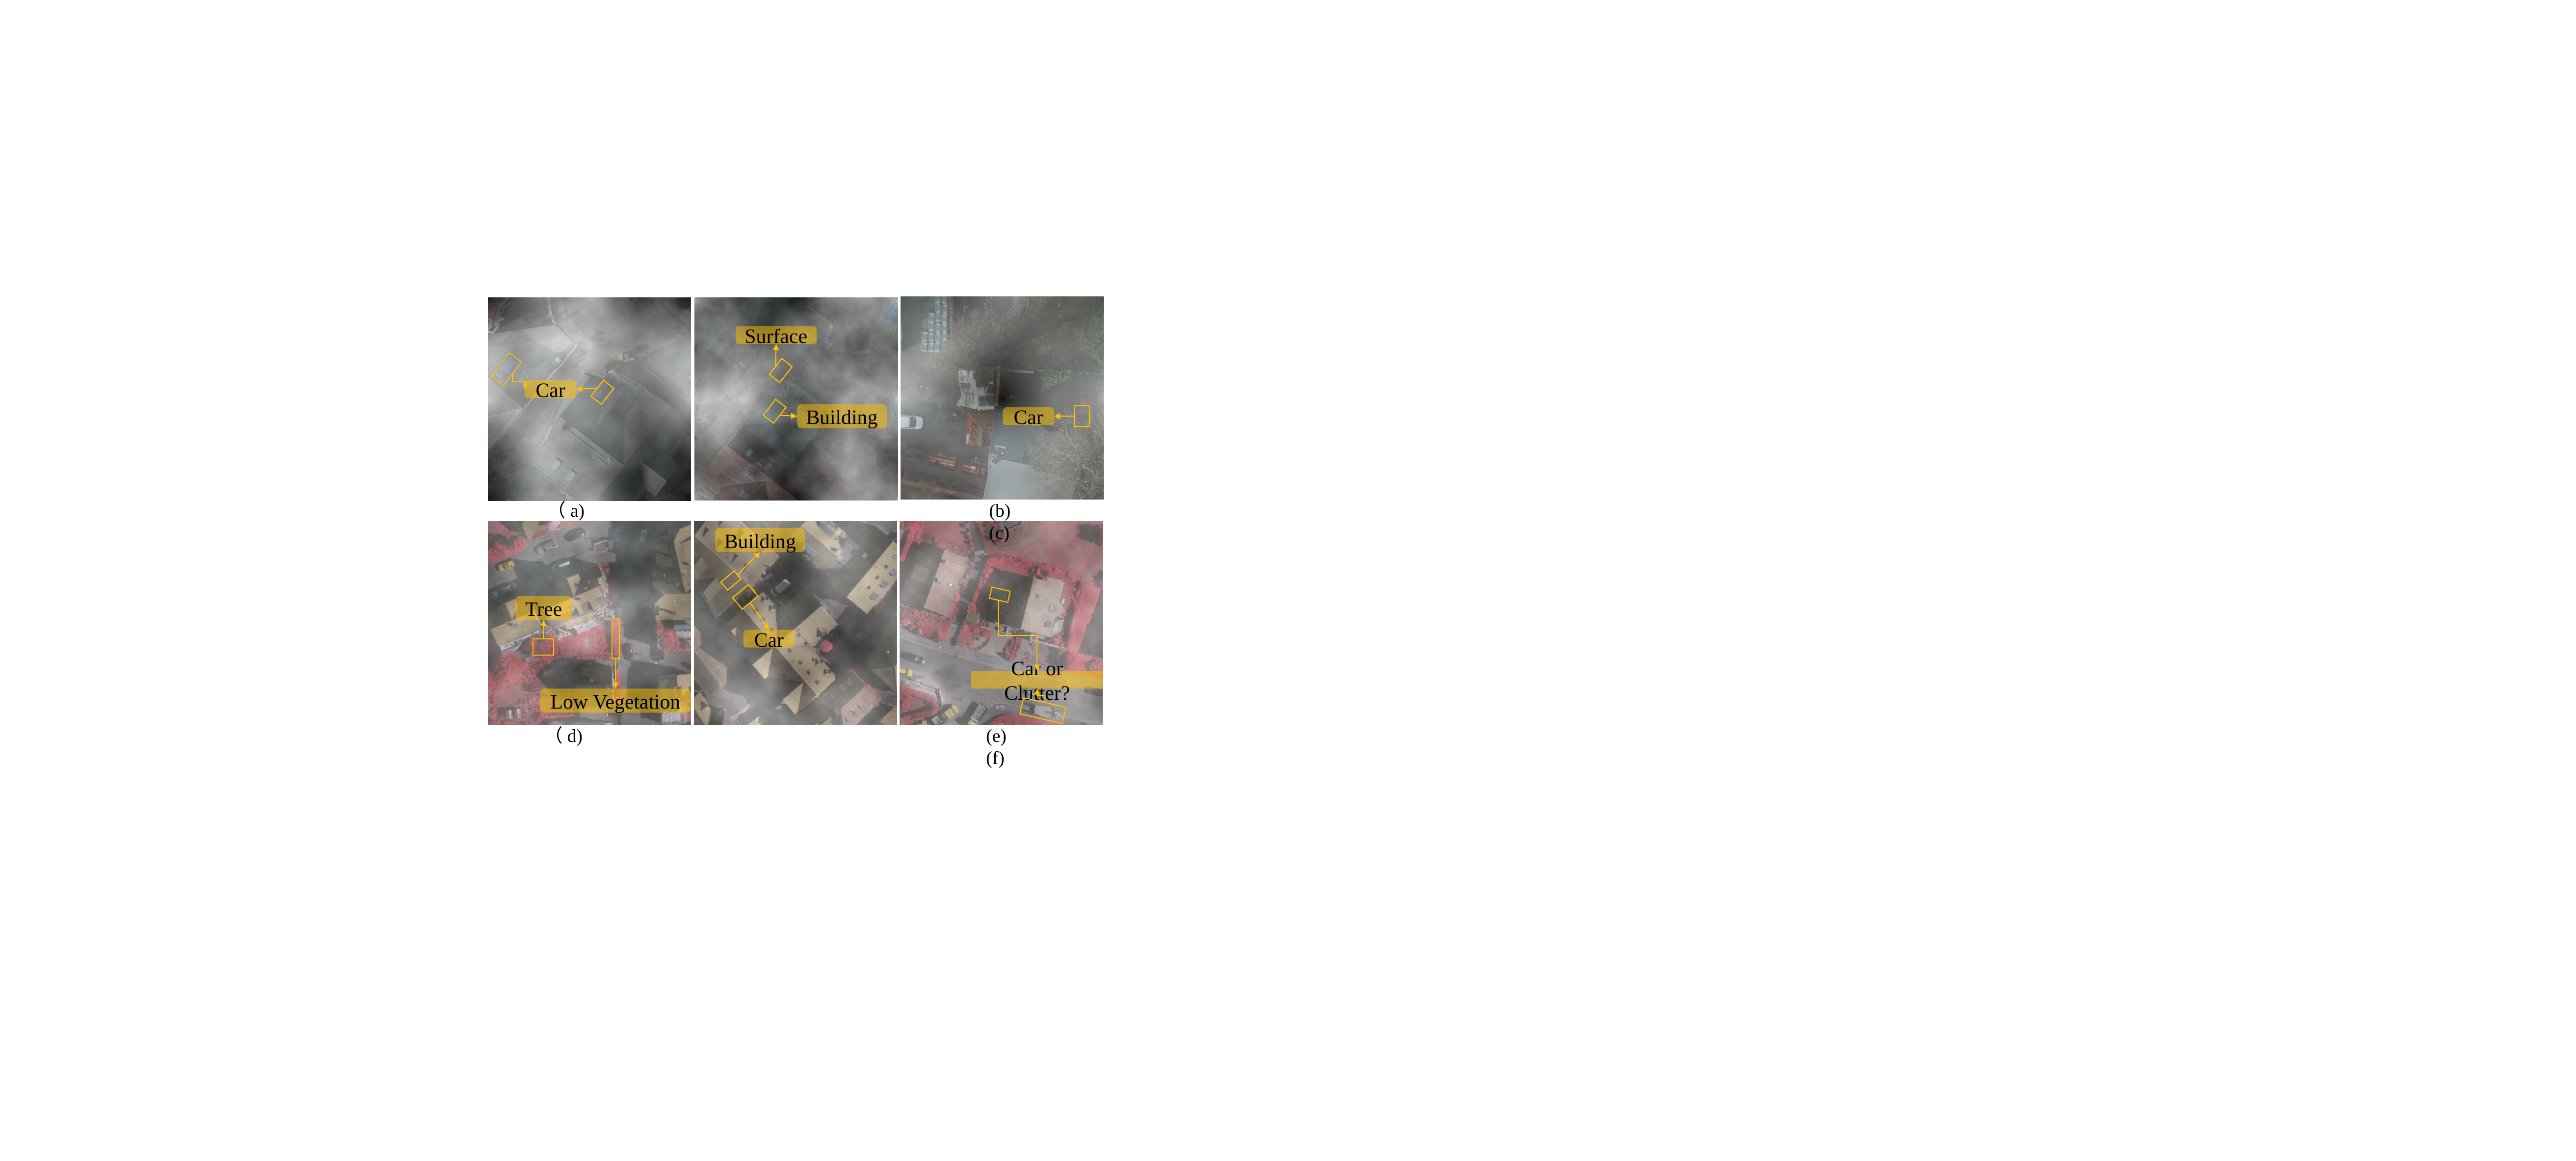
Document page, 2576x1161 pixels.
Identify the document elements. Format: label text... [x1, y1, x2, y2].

text_box （a) (b) (c) [540, 501, 1060, 521]
text_box （d) (e) (f) [537, 725, 1057, 771]
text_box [488, 296, 1104, 501]
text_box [488, 521, 1103, 725]
